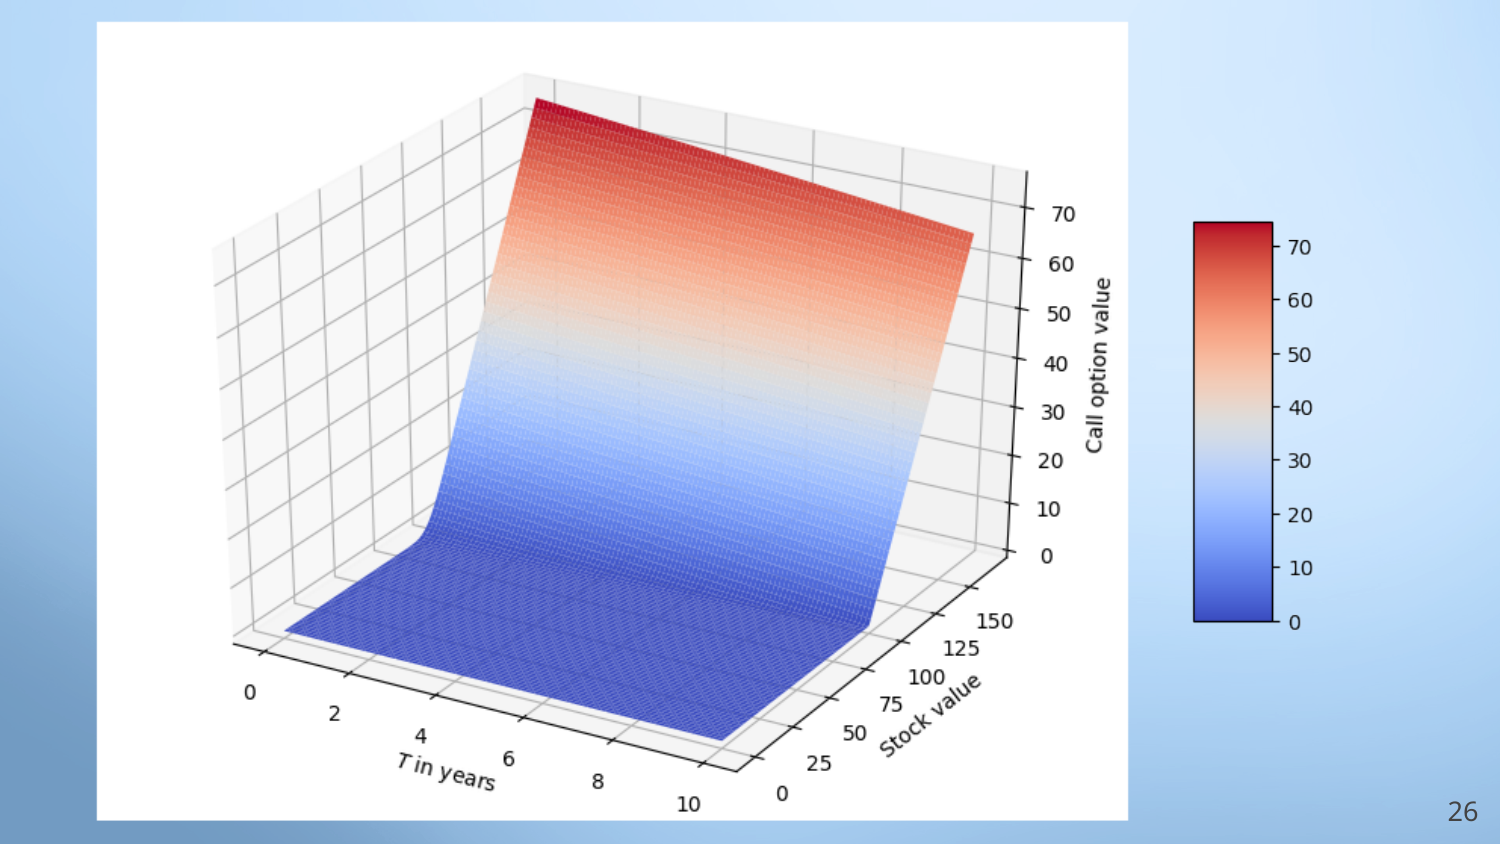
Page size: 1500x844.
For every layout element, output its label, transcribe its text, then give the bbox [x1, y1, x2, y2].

slide_number ‹#› [1403, 779, 1494, 844]
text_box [0, 0, 1500, 844]
picture [82, 7, 1329, 836]
